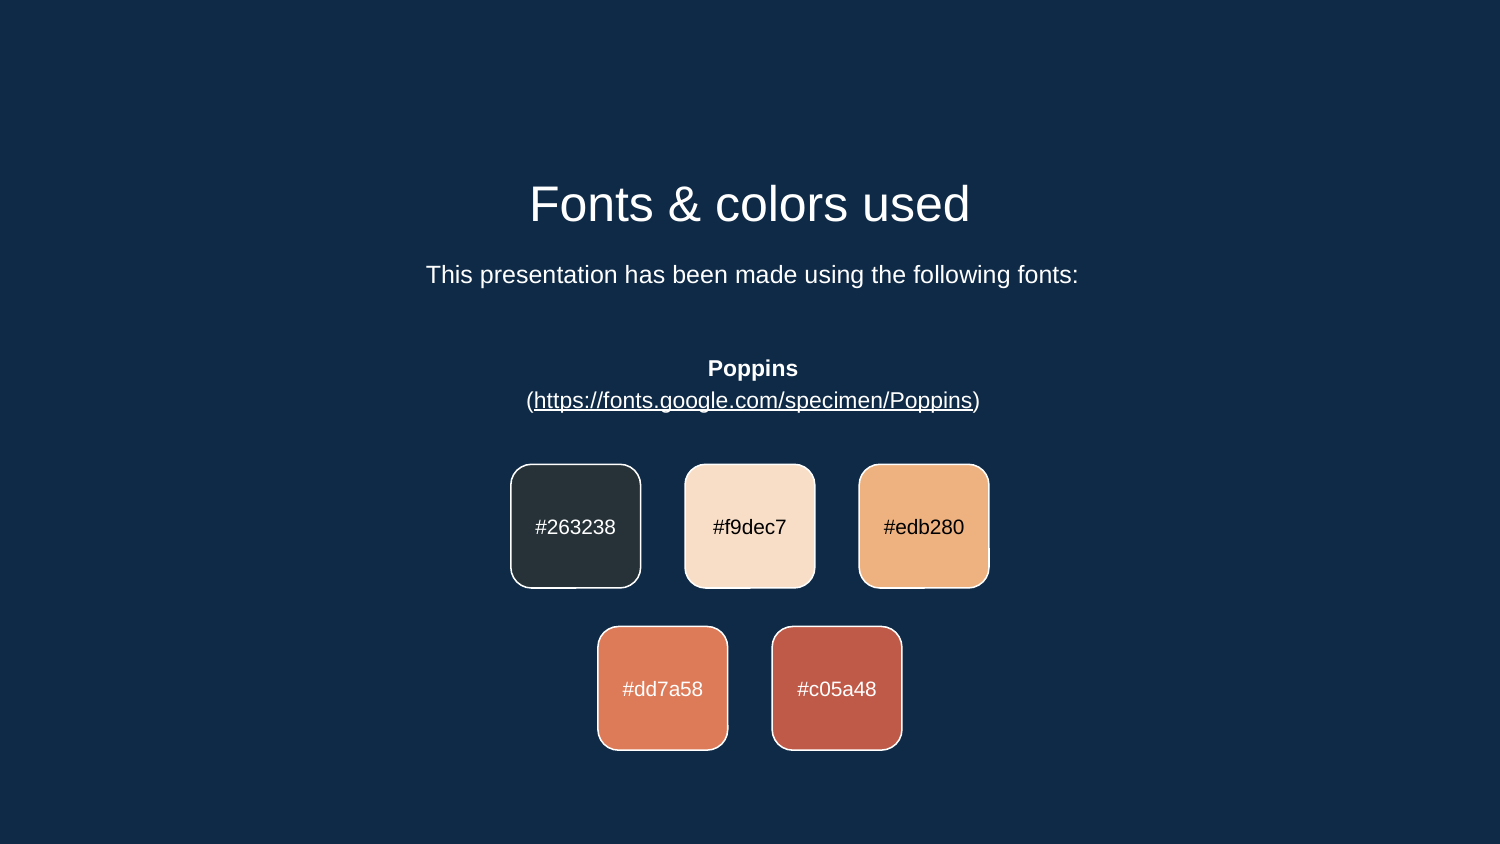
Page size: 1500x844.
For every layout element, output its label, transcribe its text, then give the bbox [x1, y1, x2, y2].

title Fonts & colors used [171, 156, 1328, 236]
text_box [597, 725, 728, 751]
text_box #edb280 [859, 490, 989, 563]
text_box #f9dec7 [685, 490, 815, 563]
text_box [772, 725, 902, 751]
text_box [772, 626, 902, 652]
text_box #c05a48 [772, 652, 902, 725]
text_box [510, 464, 641, 490]
text_box #dd7a58 [597, 652, 728, 725]
list Poppins (https://fonts.google.com/specimen/Poppins) [175, 314, 1332, 448]
text_box [859, 563, 989, 589]
list This presentation has been made using the following fonts: [175, 239, 1332, 312]
text_box [510, 563, 641, 589]
text_box [597, 626, 728, 652]
text_box [685, 464, 815, 490]
text_box [685, 563, 815, 589]
text_box #263238 [510, 490, 641, 563]
text_box [859, 464, 989, 490]
